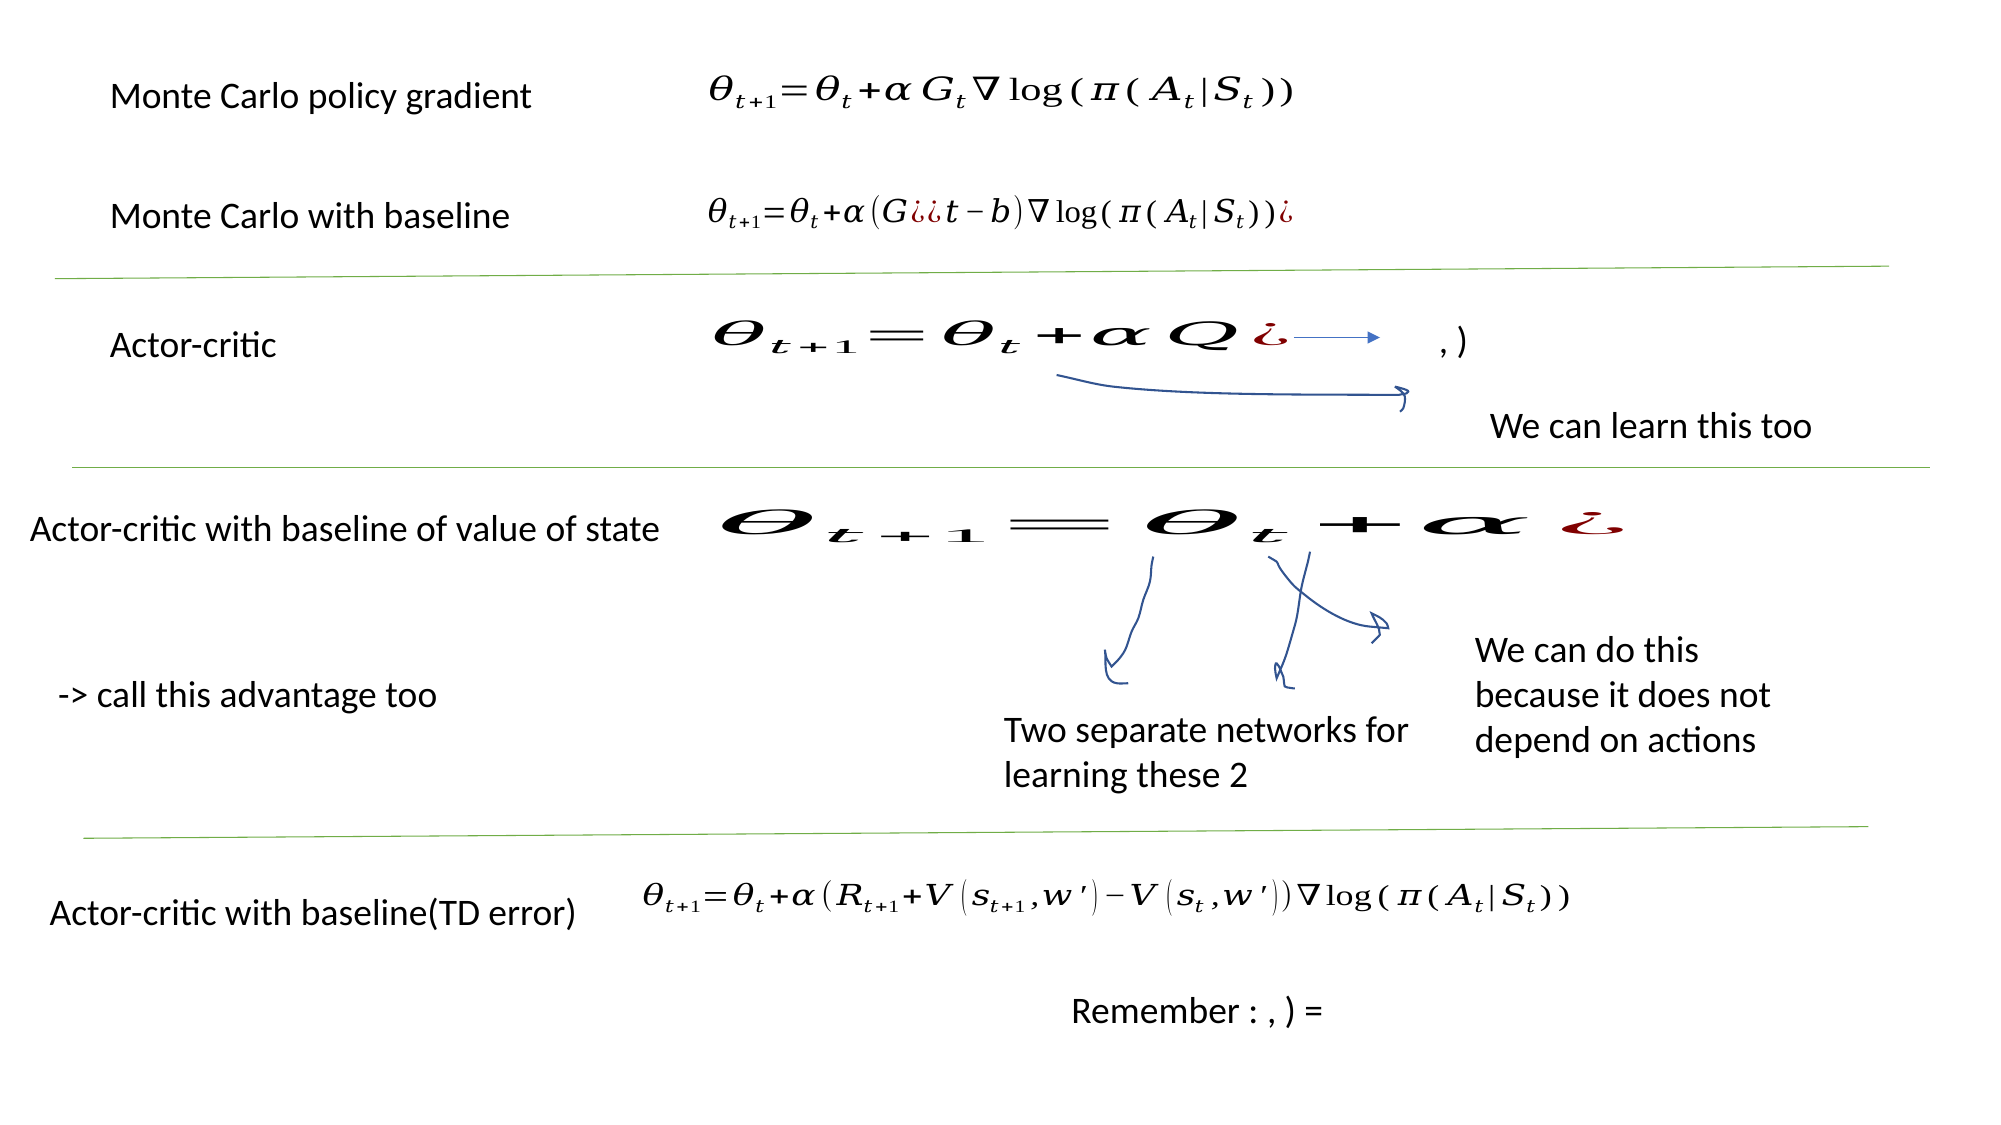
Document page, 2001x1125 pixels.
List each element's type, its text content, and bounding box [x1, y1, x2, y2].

text_box Actor-critic with baseline of value of state [14, 496, 1380, 557]
text_box Monte Carlo policy gradient [94, 64, 1460, 124]
text_box Actor-critic [94, 312, 1460, 373]
text_box We can learn this too [1475, 393, 1930, 453]
text_box Actor-critic with baseline(TD error) [34, 880, 1400, 941]
text_box We can do this because it does not depend on actions [1460, 617, 1842, 767]
text_box [1056, 373, 1410, 413]
text_box [1273, 551, 1312, 690]
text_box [54, 266, 1890, 279]
text_box Monte Carlo with baseline [94, 183, 1460, 244]
text_box [1103, 556, 1155, 685]
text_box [83, 826, 1869, 839]
text_box [1306, 589, 1390, 645]
text_box [1267, 555, 1301, 592]
text_box Two separate networks for learning these 2 [989, 697, 1425, 803]
